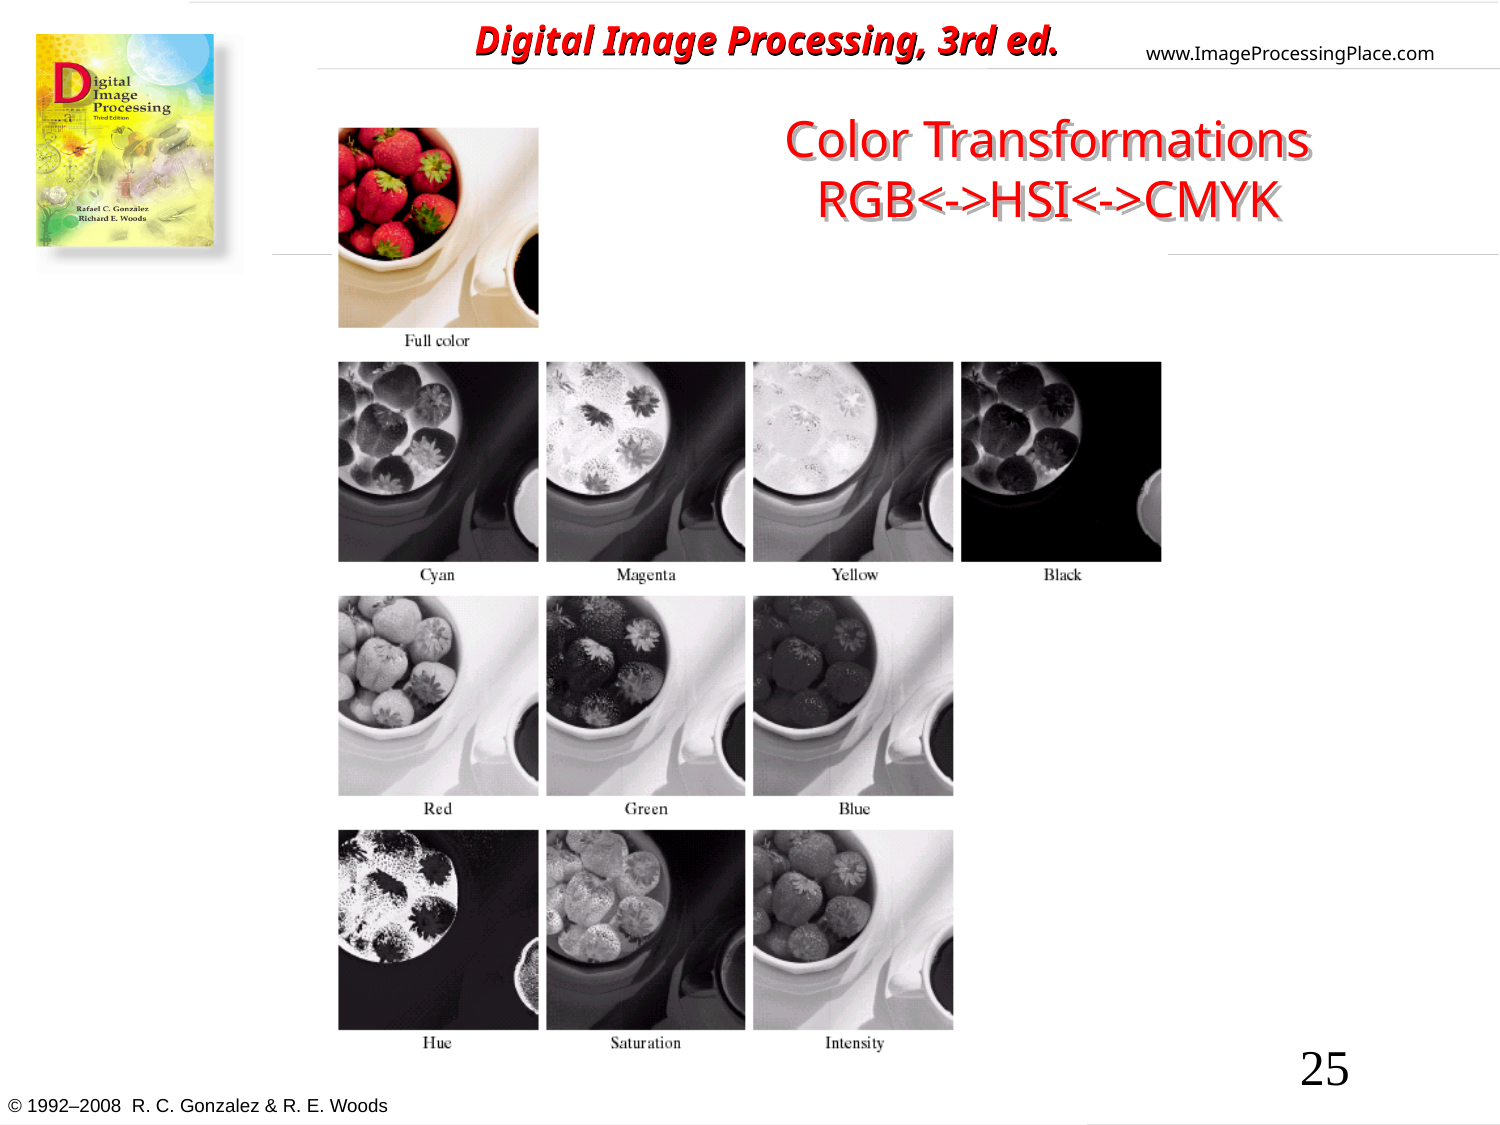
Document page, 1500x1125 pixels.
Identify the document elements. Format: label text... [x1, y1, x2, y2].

text_box Color Transformations RGB<->HSI<->CMYK [769, 99, 1326, 235]
slide_number 25 [1285, 1027, 1398, 1088]
picture [36, 34, 244, 274]
picture [332, 124, 1168, 1056]
